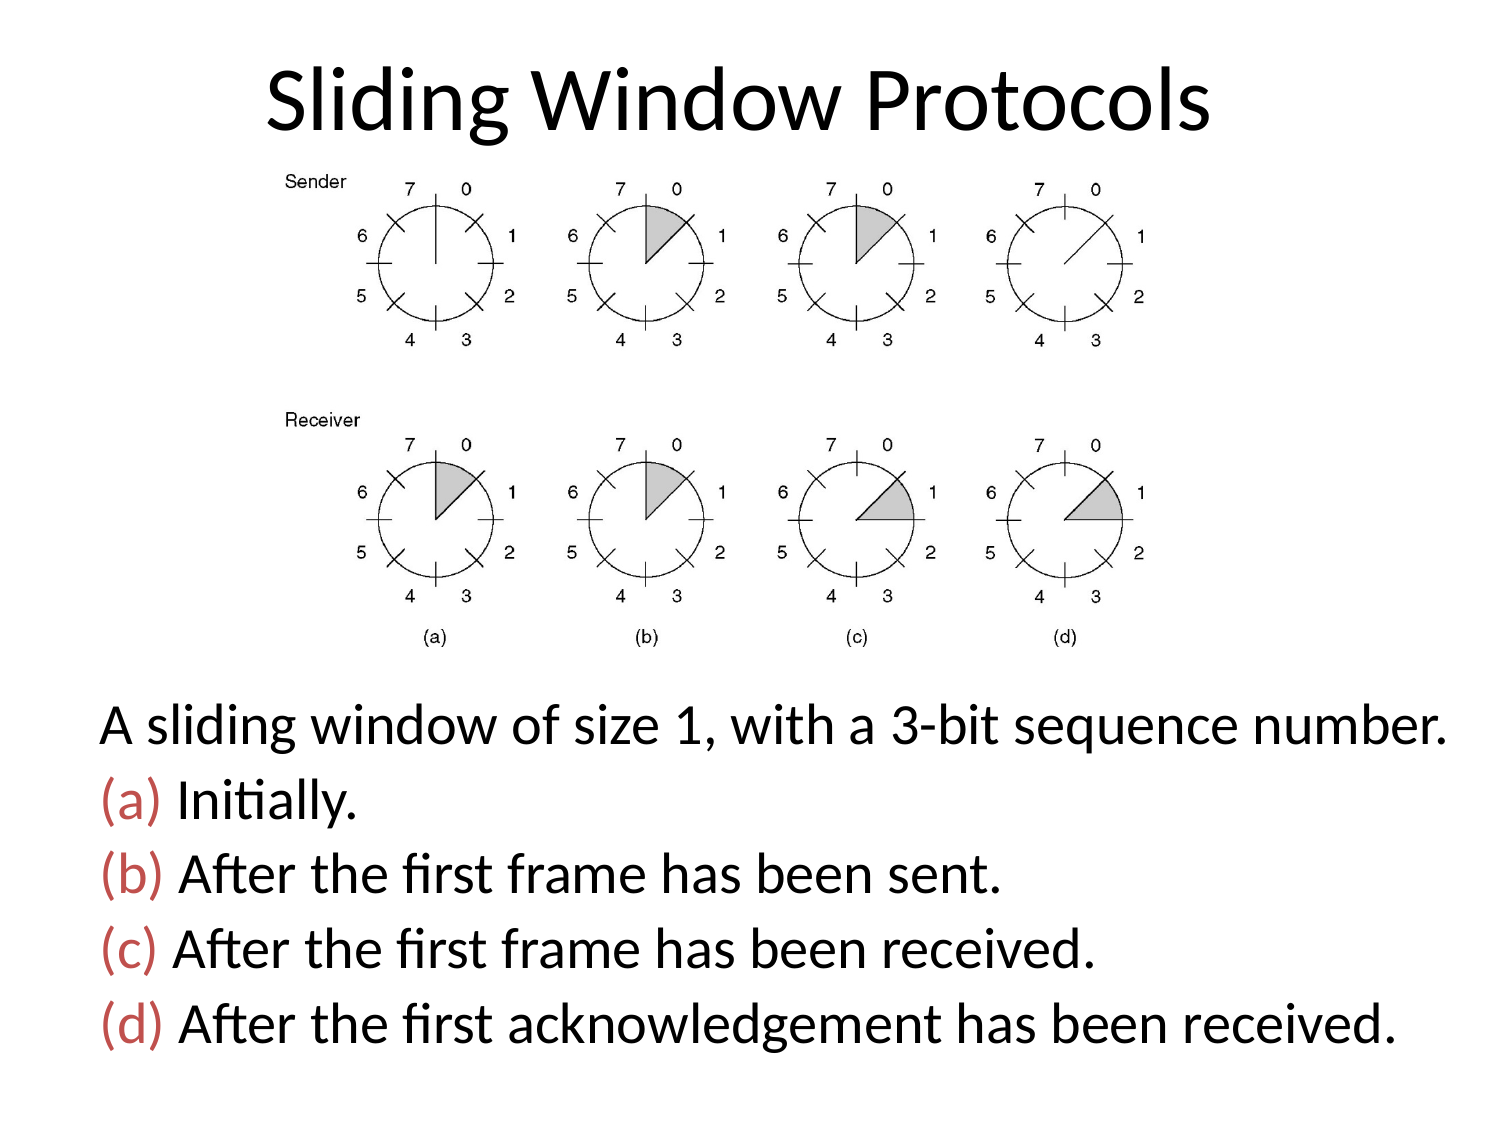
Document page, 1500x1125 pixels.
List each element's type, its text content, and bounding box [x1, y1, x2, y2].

list A sliding window of size 1, with a 3-bit sequence number. (a) Initially. (b) After the first frame has been sent. (c) After the first frame has been received. (d) After the first acknowledgement has been received. [84, 686, 1500, 1075]
picture [283, 169, 1146, 647]
title Sliding Window Protocols [112, 0, 1388, 188]
